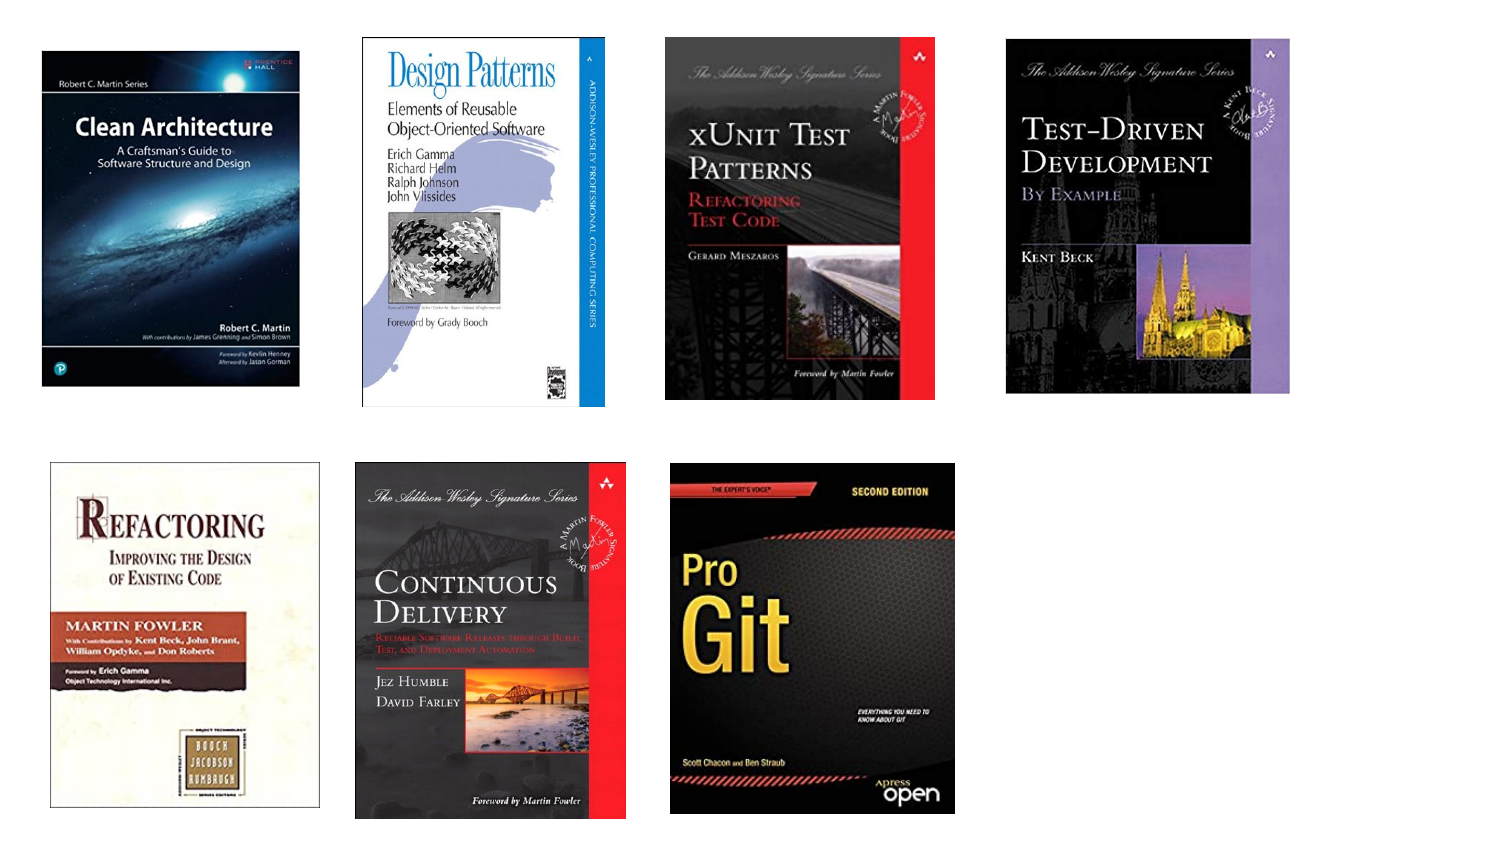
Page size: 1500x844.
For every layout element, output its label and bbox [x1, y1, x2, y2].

picture [355, 462, 626, 819]
picture [41, 50, 300, 388]
picture [670, 463, 955, 815]
picture [664, 37, 935, 401]
picture [362, 37, 605, 407]
picture [49, 462, 320, 808]
picture [1005, 38, 1290, 395]
